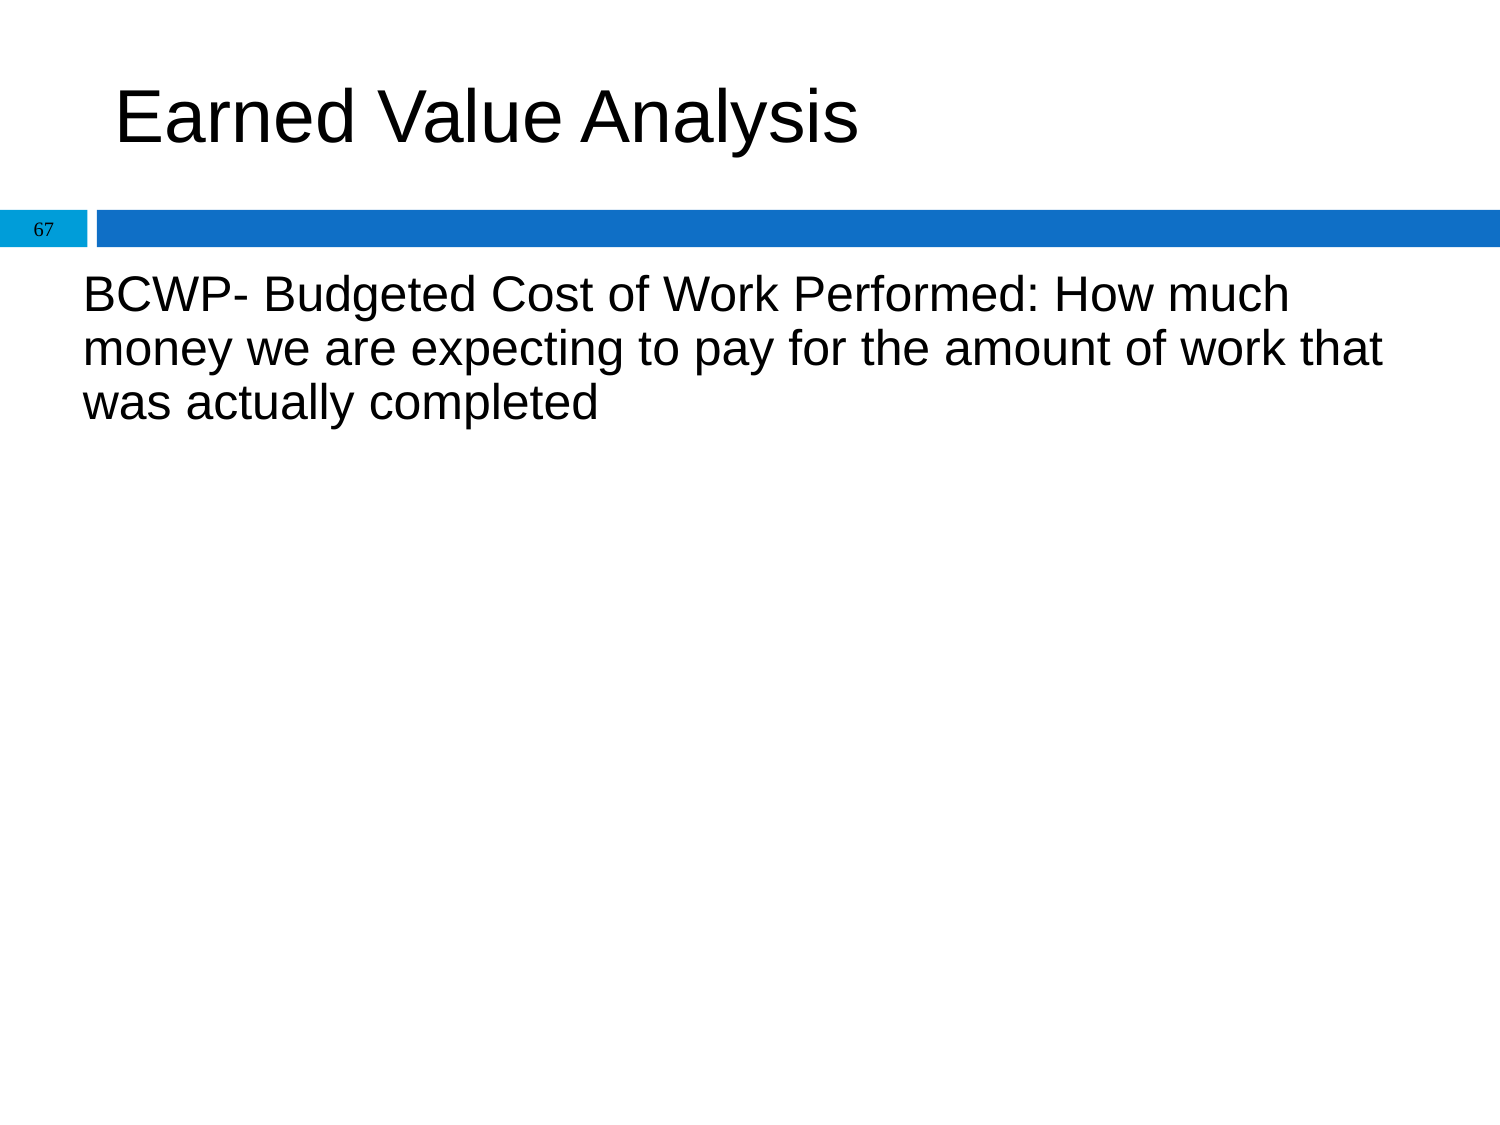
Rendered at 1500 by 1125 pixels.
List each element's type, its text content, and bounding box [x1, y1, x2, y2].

list BCWP- Budgeted Cost of Work Performed: How much money we are expecting to pay for the amount of work that was actually completed [67, 260, 1434, 1041]
slide_number 67 [0, 208, 88, 249]
title Earned Value Analysis [99, 37, 1438, 200]
